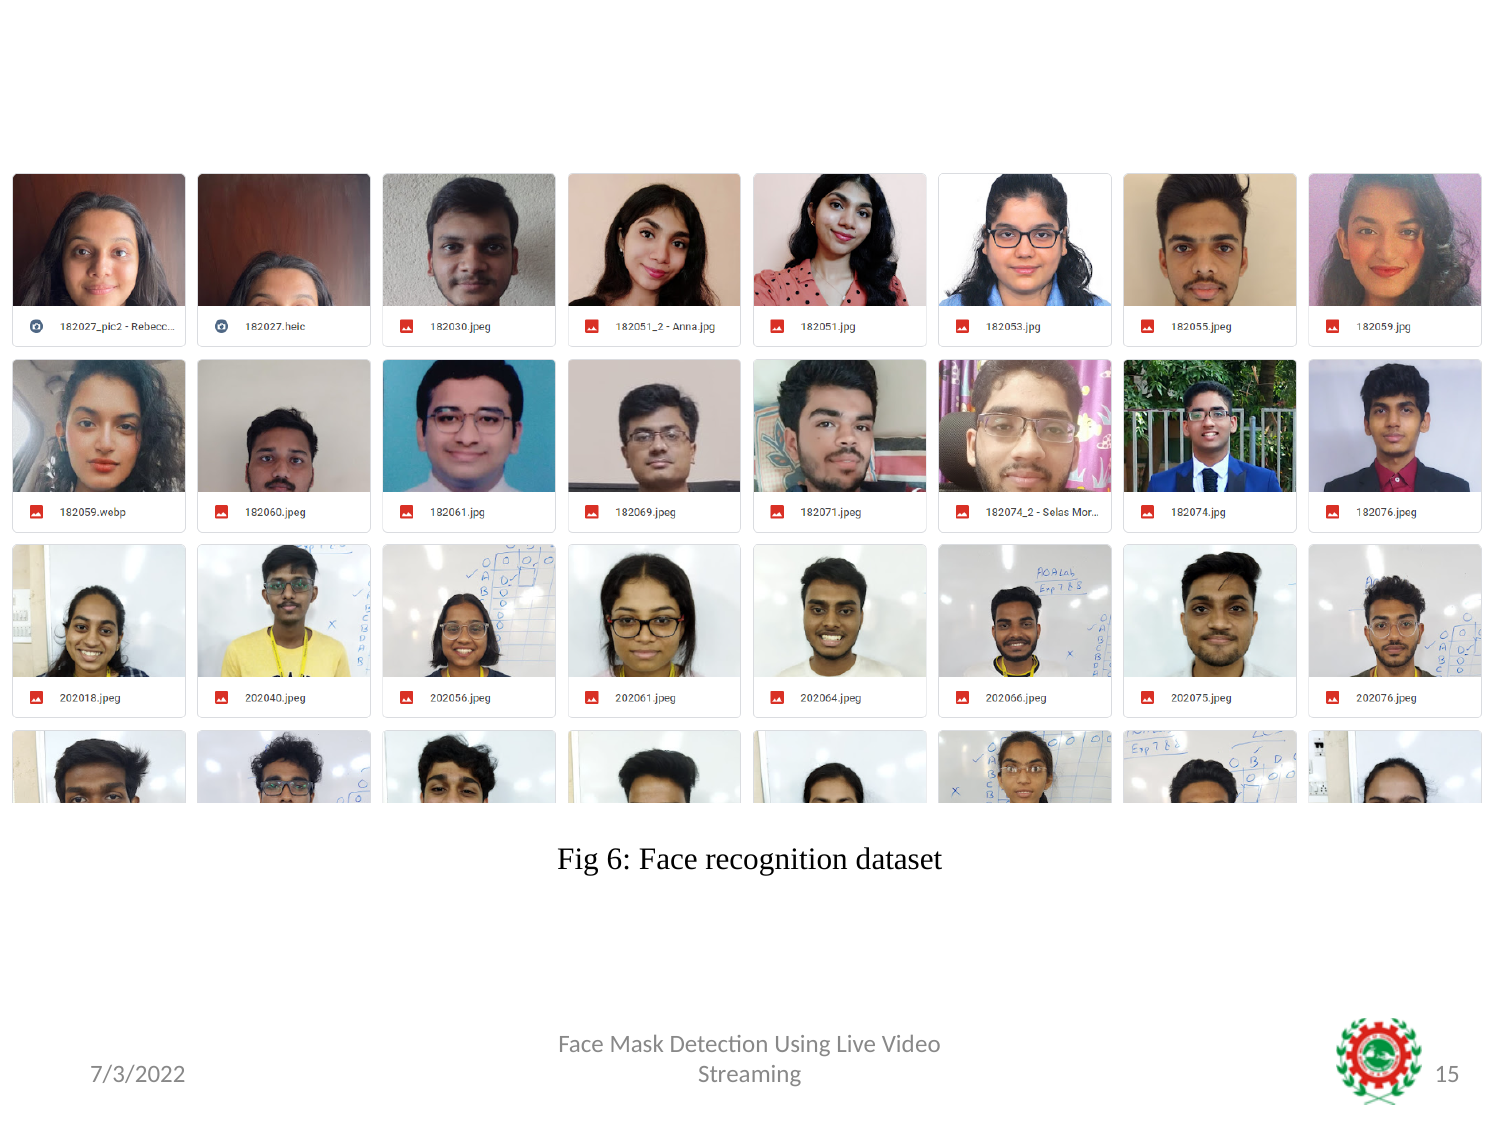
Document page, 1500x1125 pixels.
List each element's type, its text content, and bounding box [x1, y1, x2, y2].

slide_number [75, 1042, 425, 1103]
picture [1336, 1018, 1422, 1042]
title Fig 6: Face recognition dataset [75, 827, 1425, 888]
footer Face Mask Detection Using Live Video Streaming [512, 1042, 988, 1103]
slide_number 15 [1125, 1042, 1475, 1103]
picture [0, 162, 1500, 804]
